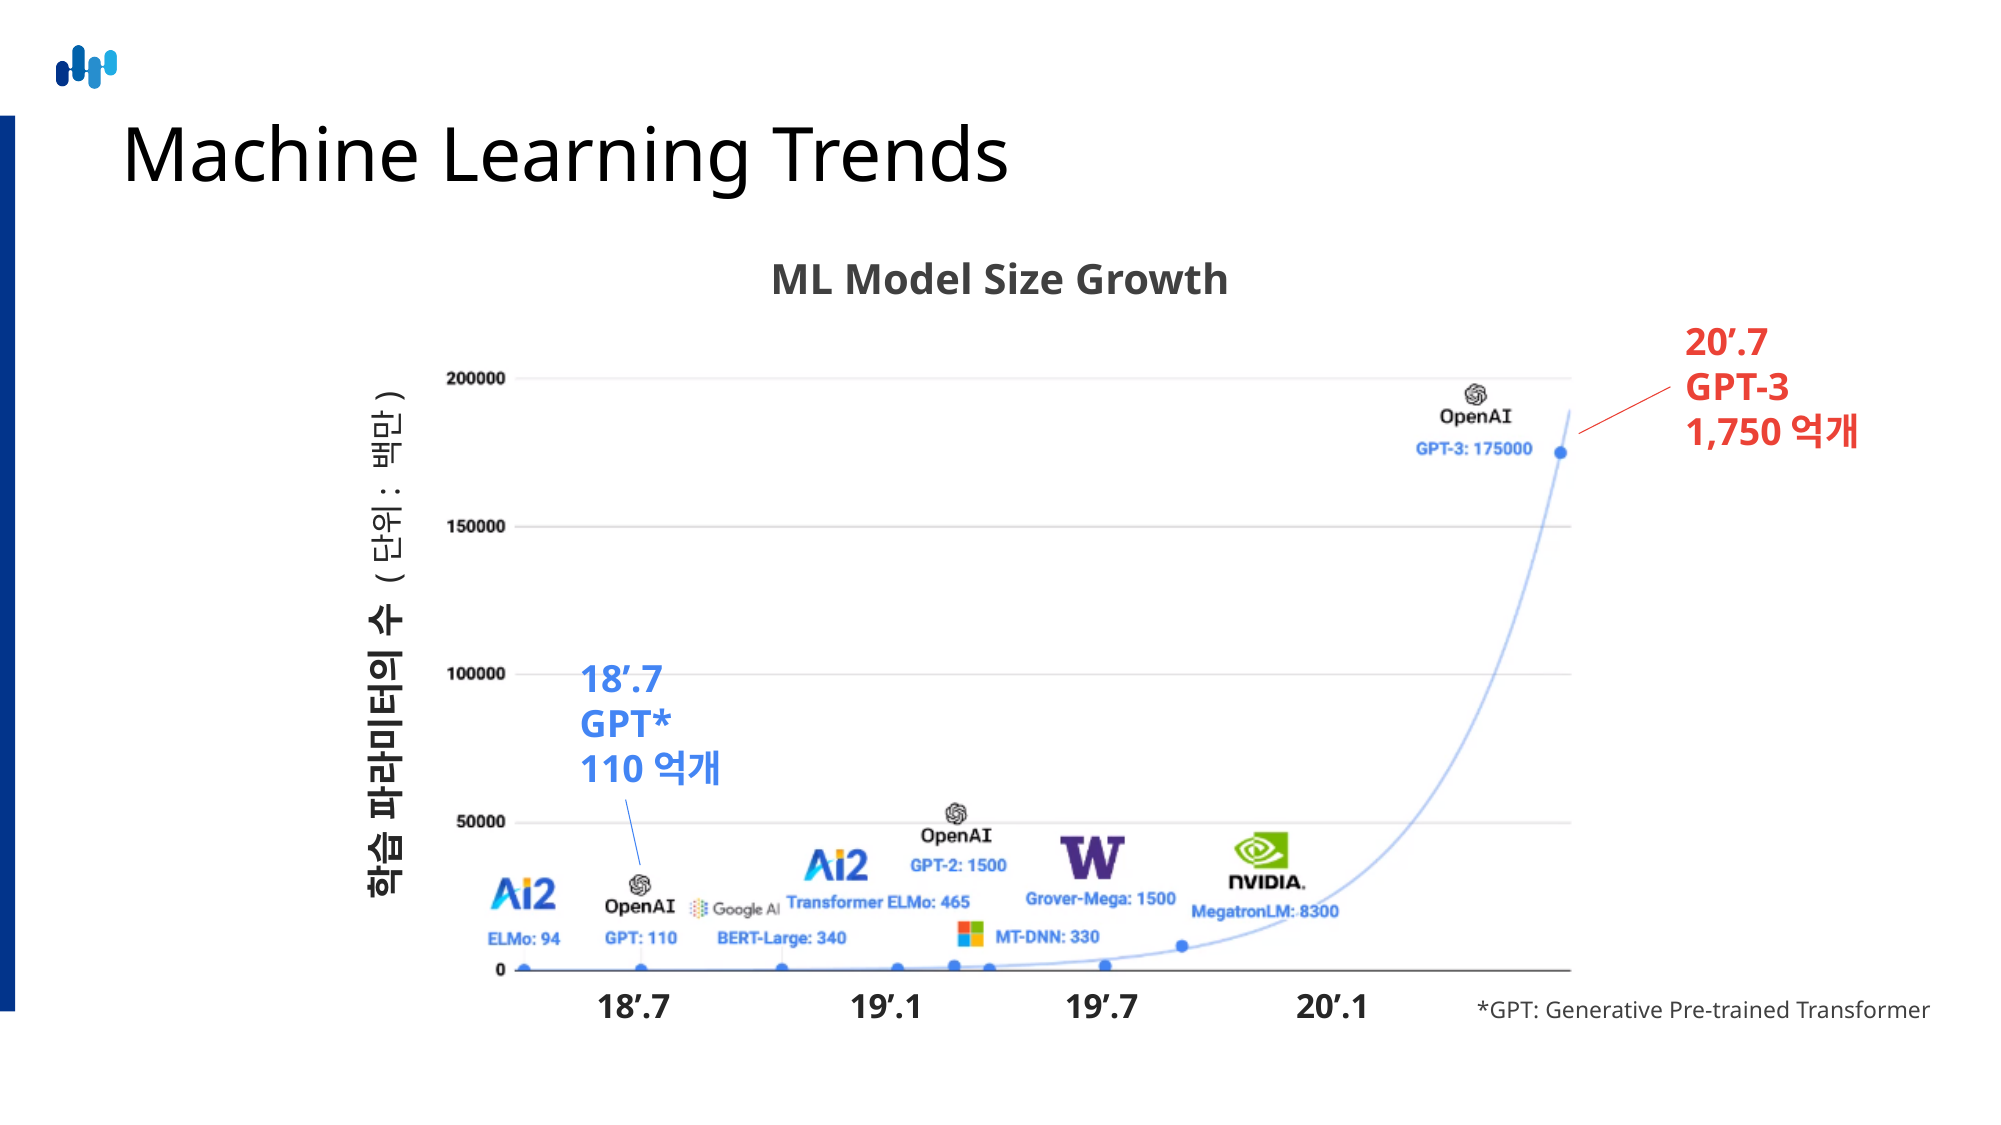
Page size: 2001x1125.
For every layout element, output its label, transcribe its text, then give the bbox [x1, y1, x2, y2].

picture [415, 318, 1641, 978]
text_box 20’.7 GPT-3 1,750억개 [1670, 311, 1926, 461]
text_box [625, 799, 641, 866]
text_box ML Model Size Growth [750, 245, 1250, 311]
text_box 19’.1 [834, 978, 952, 1033]
text_box Machine Learning Trends [106, 99, 1690, 204]
text_box 학습 파라미터의 수 (단위: 백만) [354, 370, 415, 915]
picture [56, 45, 117, 89]
text_box 20’.1 [1281, 978, 1398, 1033]
text_box 18’.7 [581, 978, 699, 1033]
text_box *GPT: Generative Pre-trained Transformer [1429, 988, 1979, 1031]
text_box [1578, 386, 1671, 434]
text_box [0, 115, 16, 1012]
text_box 19’.7 [1049, 978, 1167, 1033]
